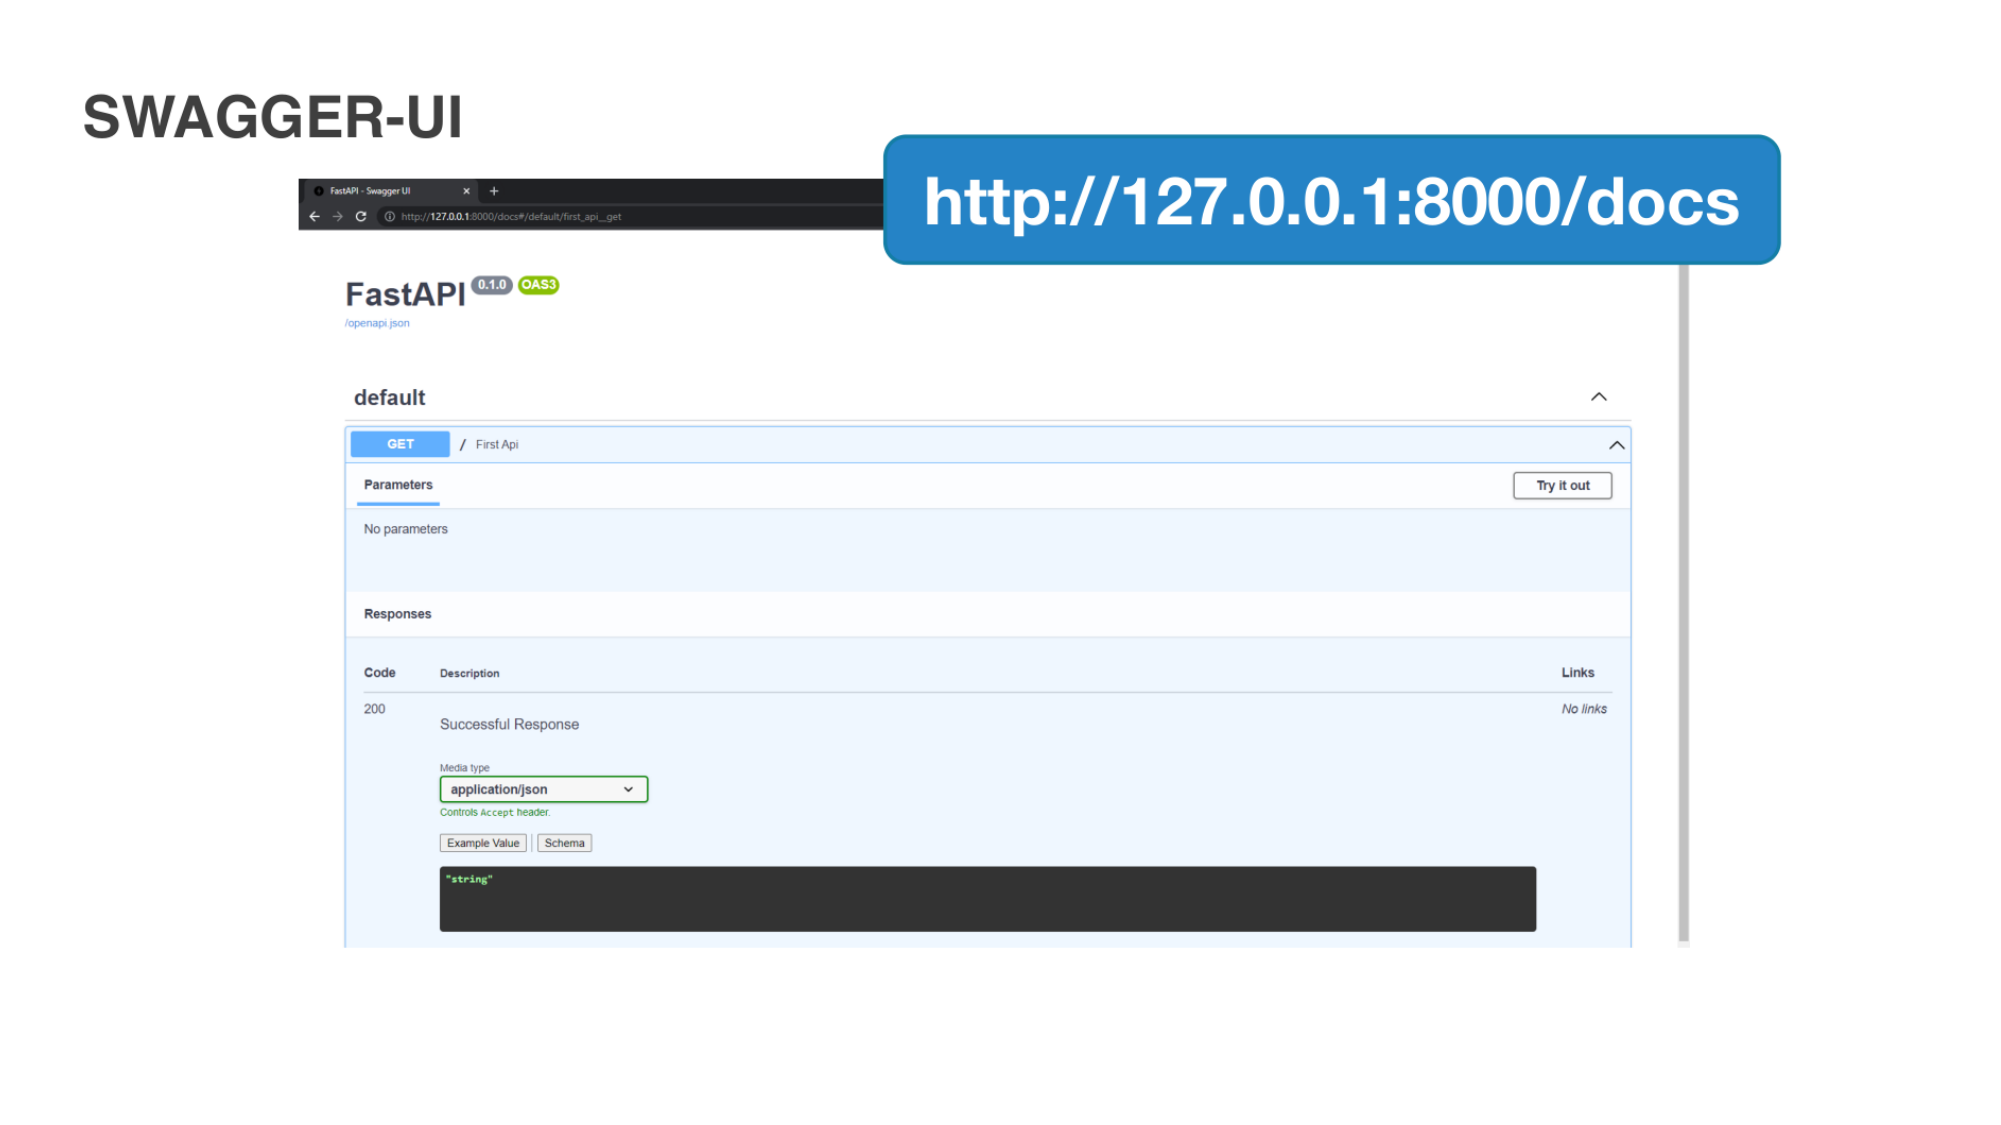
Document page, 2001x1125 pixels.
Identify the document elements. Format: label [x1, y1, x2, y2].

picture [62, 64, 1794, 969]
